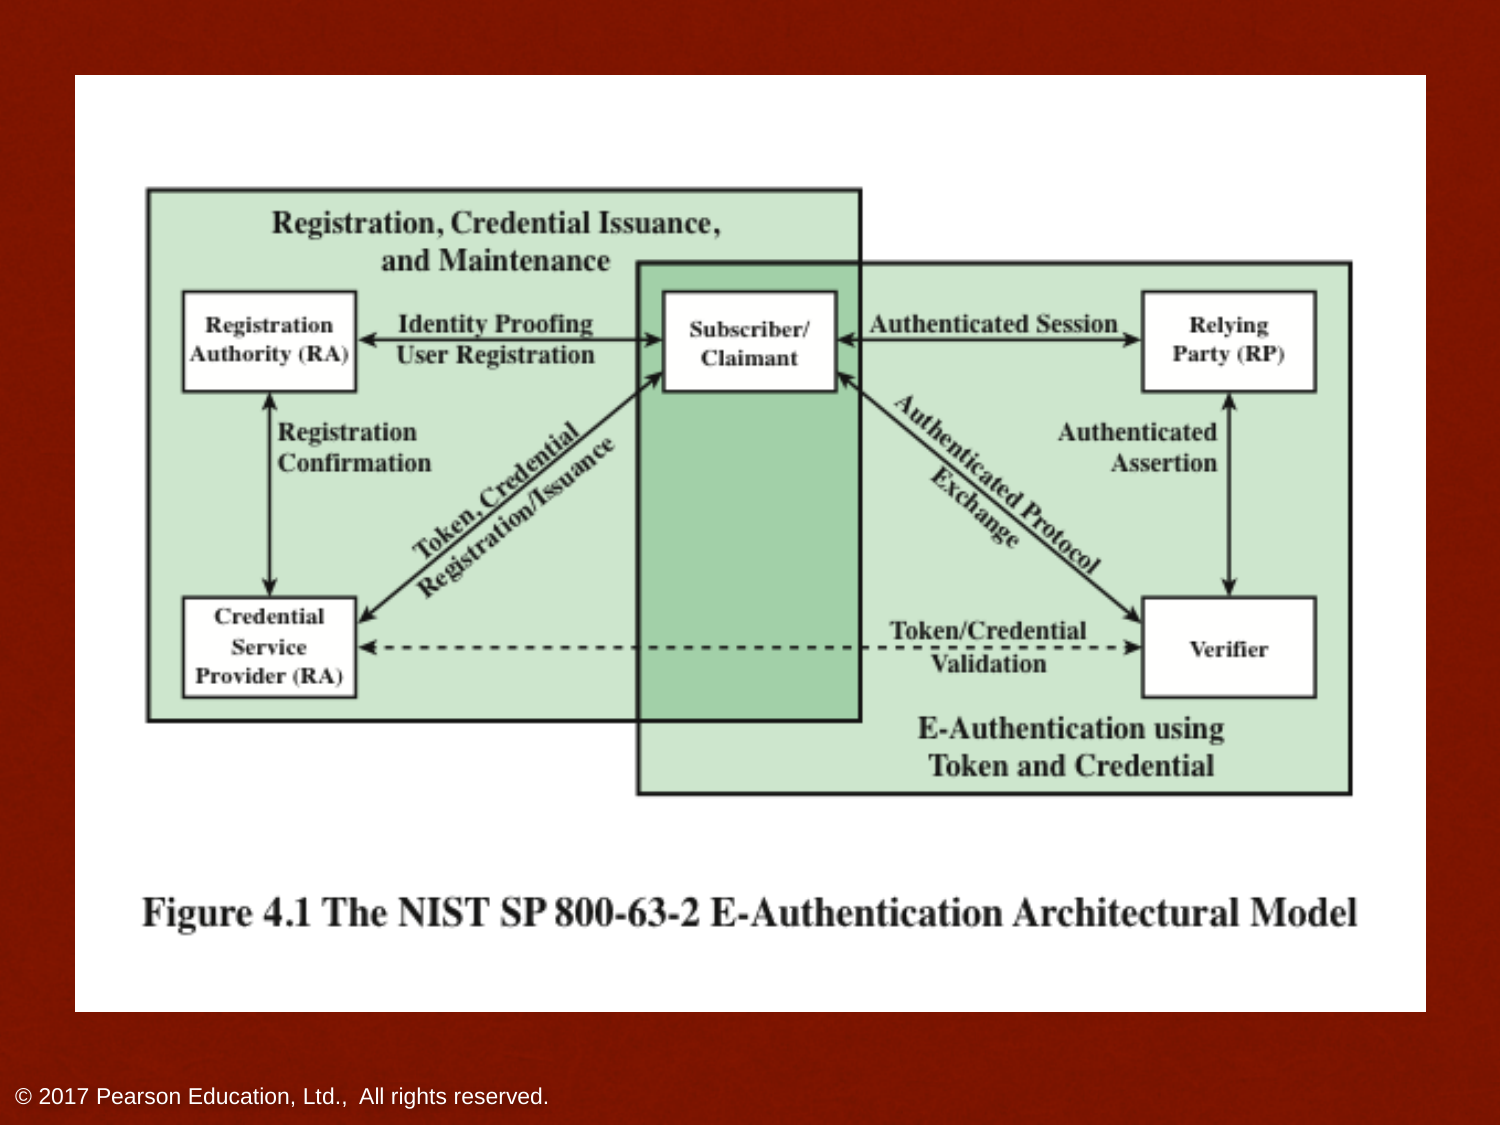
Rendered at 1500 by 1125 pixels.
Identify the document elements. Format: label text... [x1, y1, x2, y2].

picture [74, 74, 1427, 1013]
footer © 2017 Pearson Education, Ltd., All rights reserved. [0, 1065, 825, 1125]
